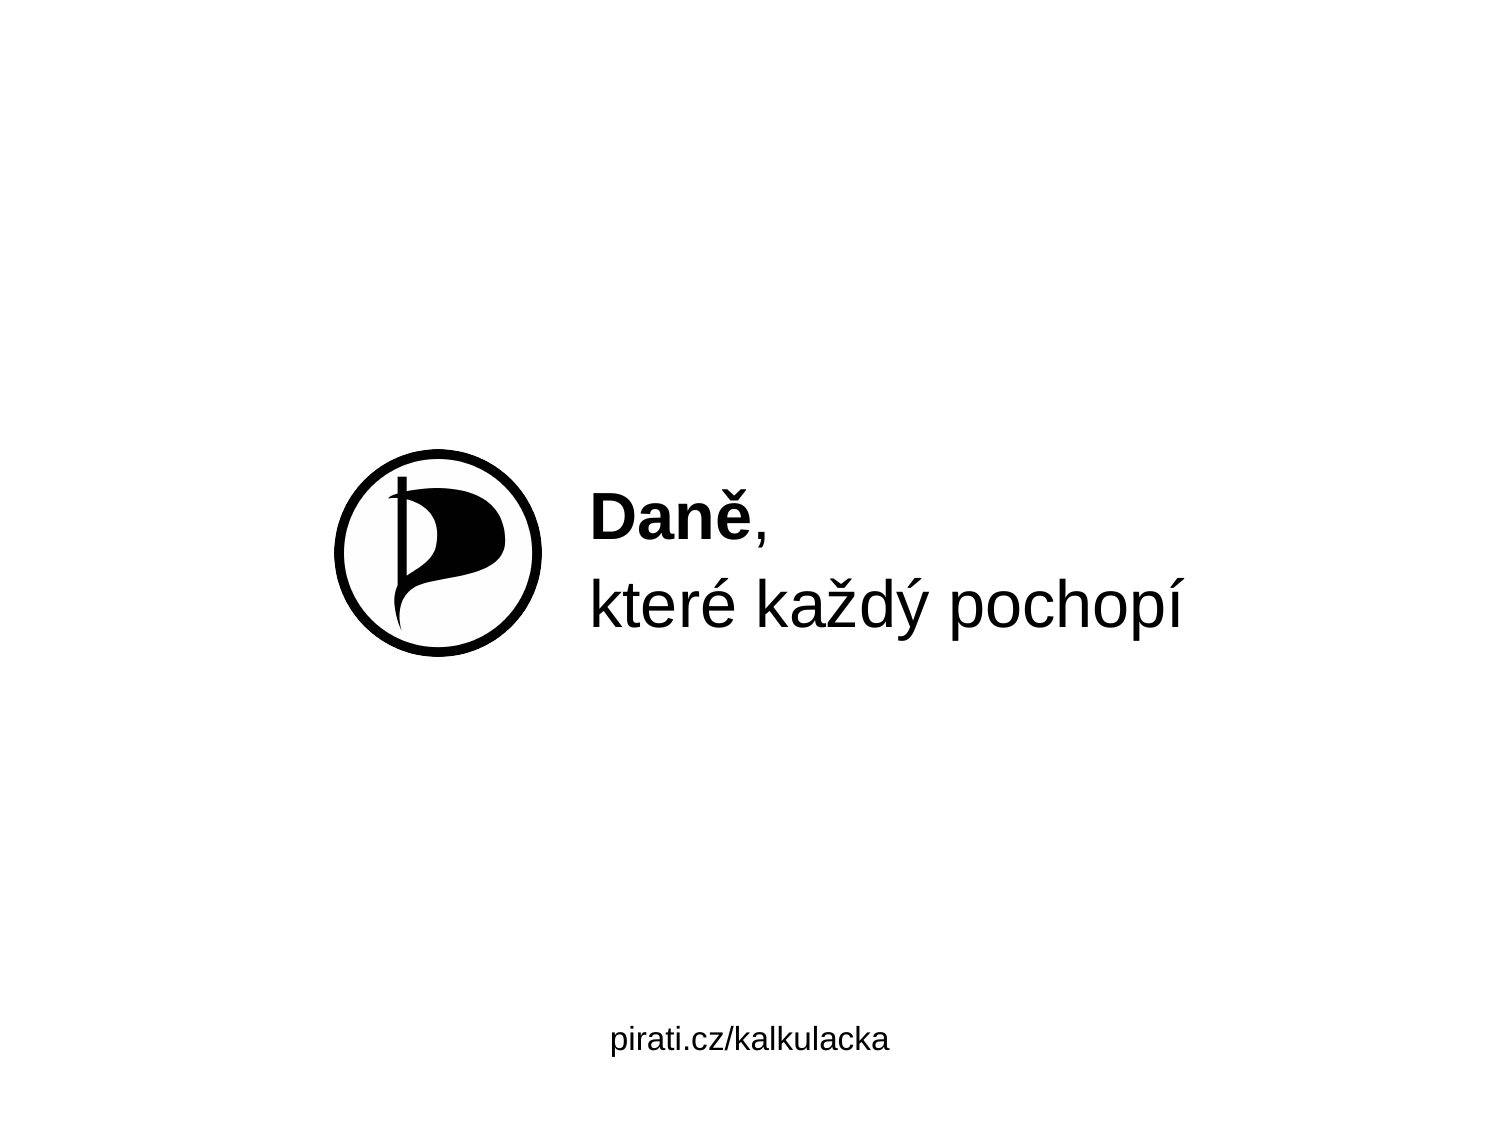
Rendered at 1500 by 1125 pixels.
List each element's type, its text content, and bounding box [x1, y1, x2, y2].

text_box Daně, které každý pochopí [589, 442, 1204, 664]
picture [333, 449, 542, 657]
text_box pirati.cz/kalkulacka [563, 1003, 937, 1068]
